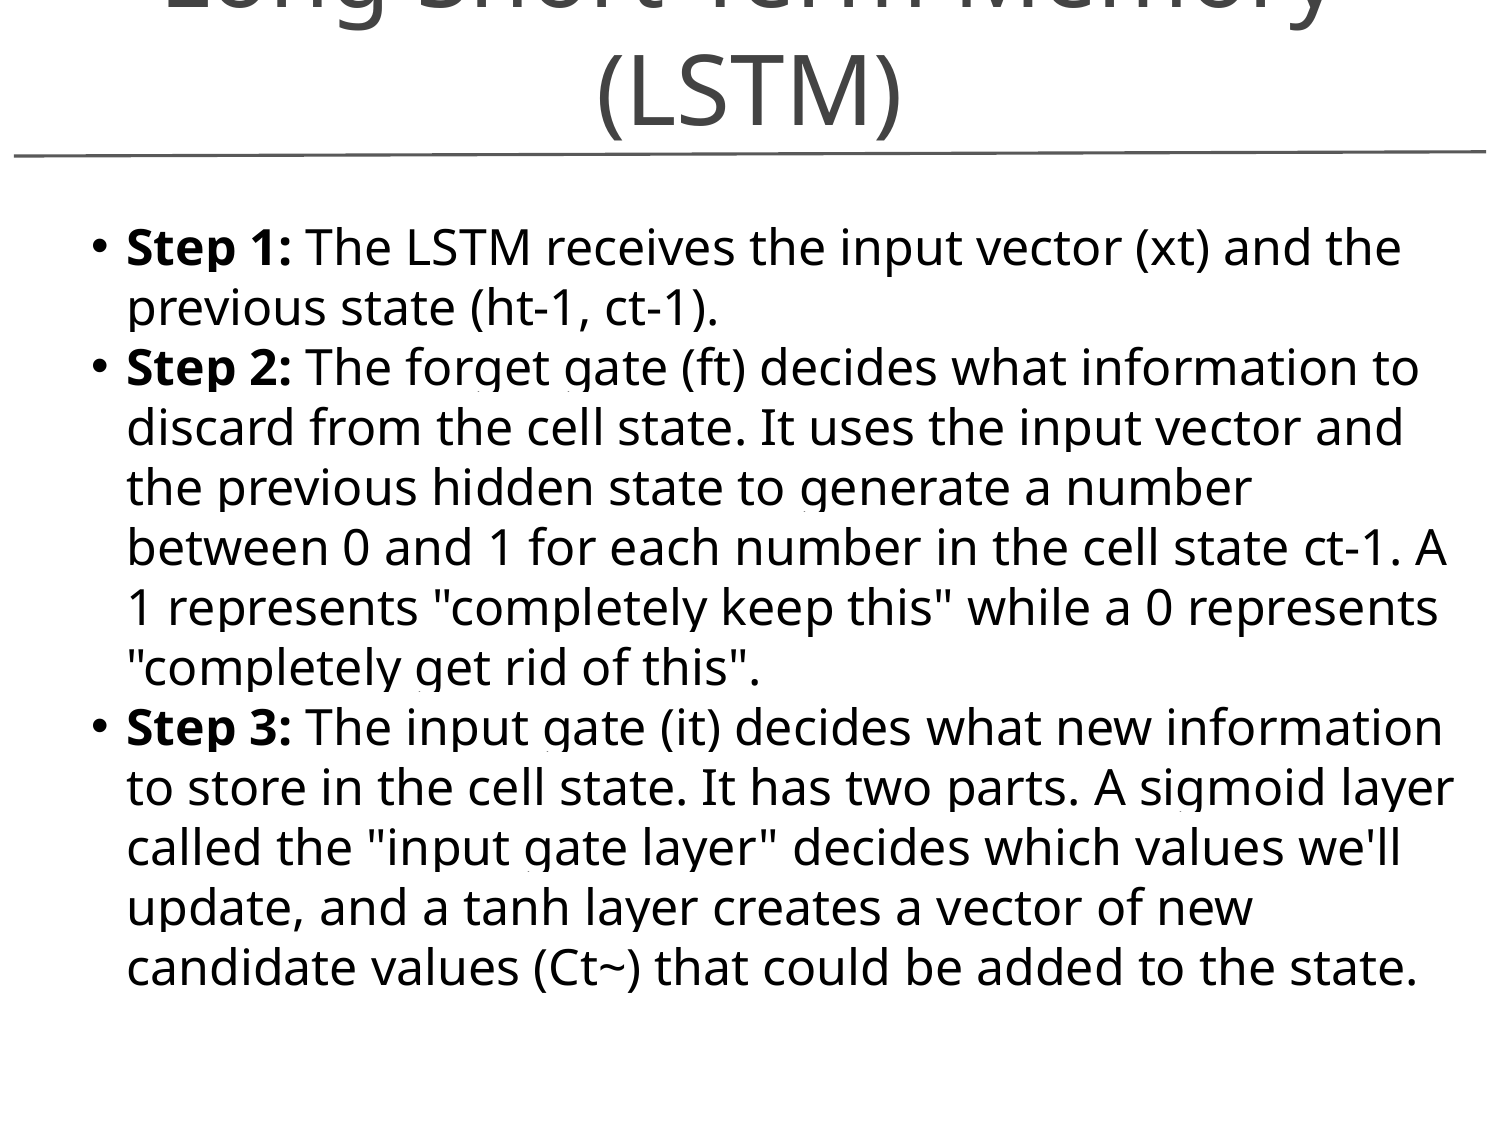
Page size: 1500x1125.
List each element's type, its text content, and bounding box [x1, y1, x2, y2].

text_box Long Short-Term Memory (LSTM) [0, 27, 1500, 160]
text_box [13, 151, 1487, 157]
text_box Step 1: The LSTM receives the input vector (xt) and the previous state (ht-1, ct-1). Step 2: The forget gate (ft) decides what information to discard from the cell state. It uses the input vector and the previous hidden state to generate a number between 0 and 1 for each number in the cell state ct-1. A 1 represents "completely keep this" while a 0 represents "completely get rid of this". Step 3: The input gate (it) decides what new information to store in the cell state. It has two parts. A sigmoid layer called the "input gate layer" decides which values we'll update, and a tanh layer creates a vector of new candidate values (Ct~) that could be added to the state. [75, 200, 1475, 1125]
